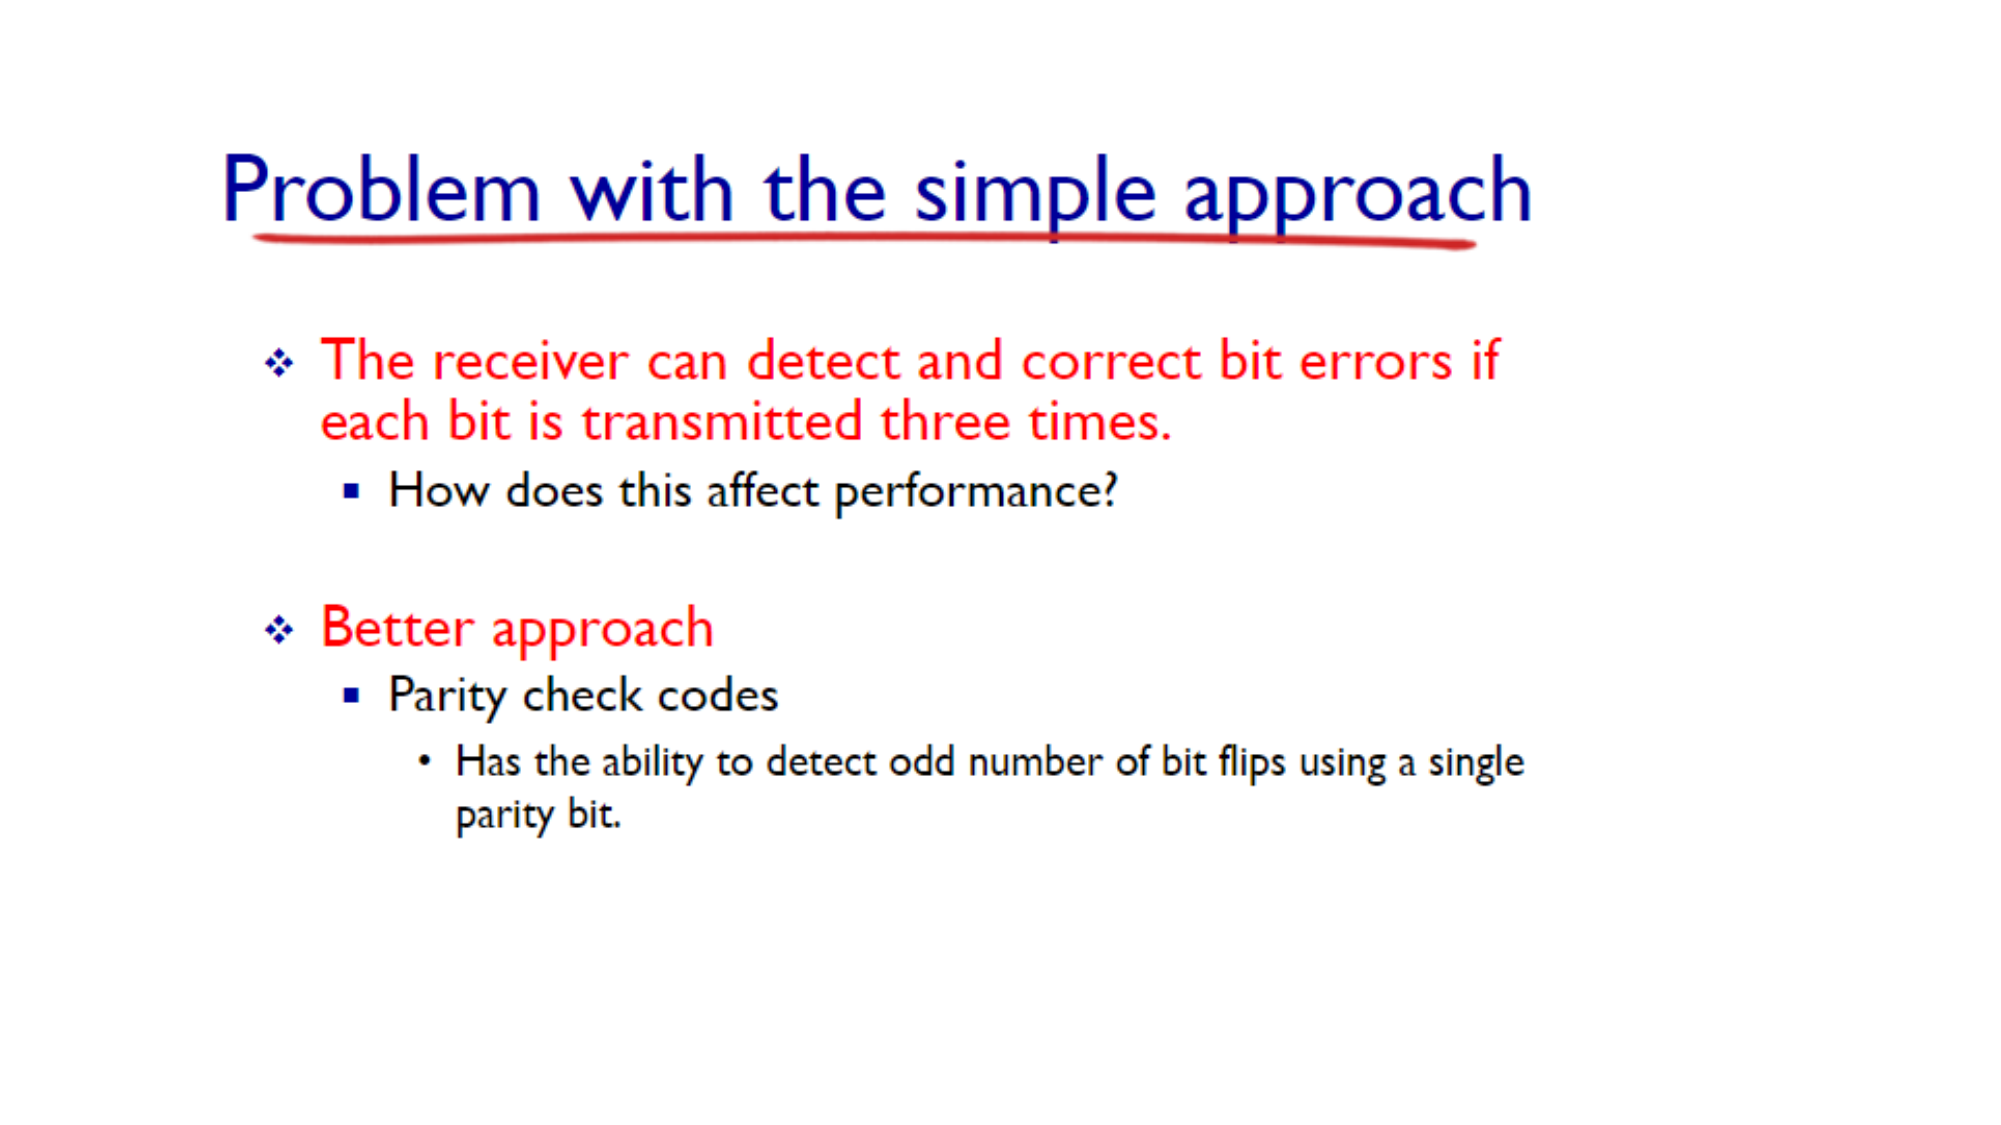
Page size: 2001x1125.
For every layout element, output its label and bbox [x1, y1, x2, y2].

picture [182, 143, 1595, 998]
